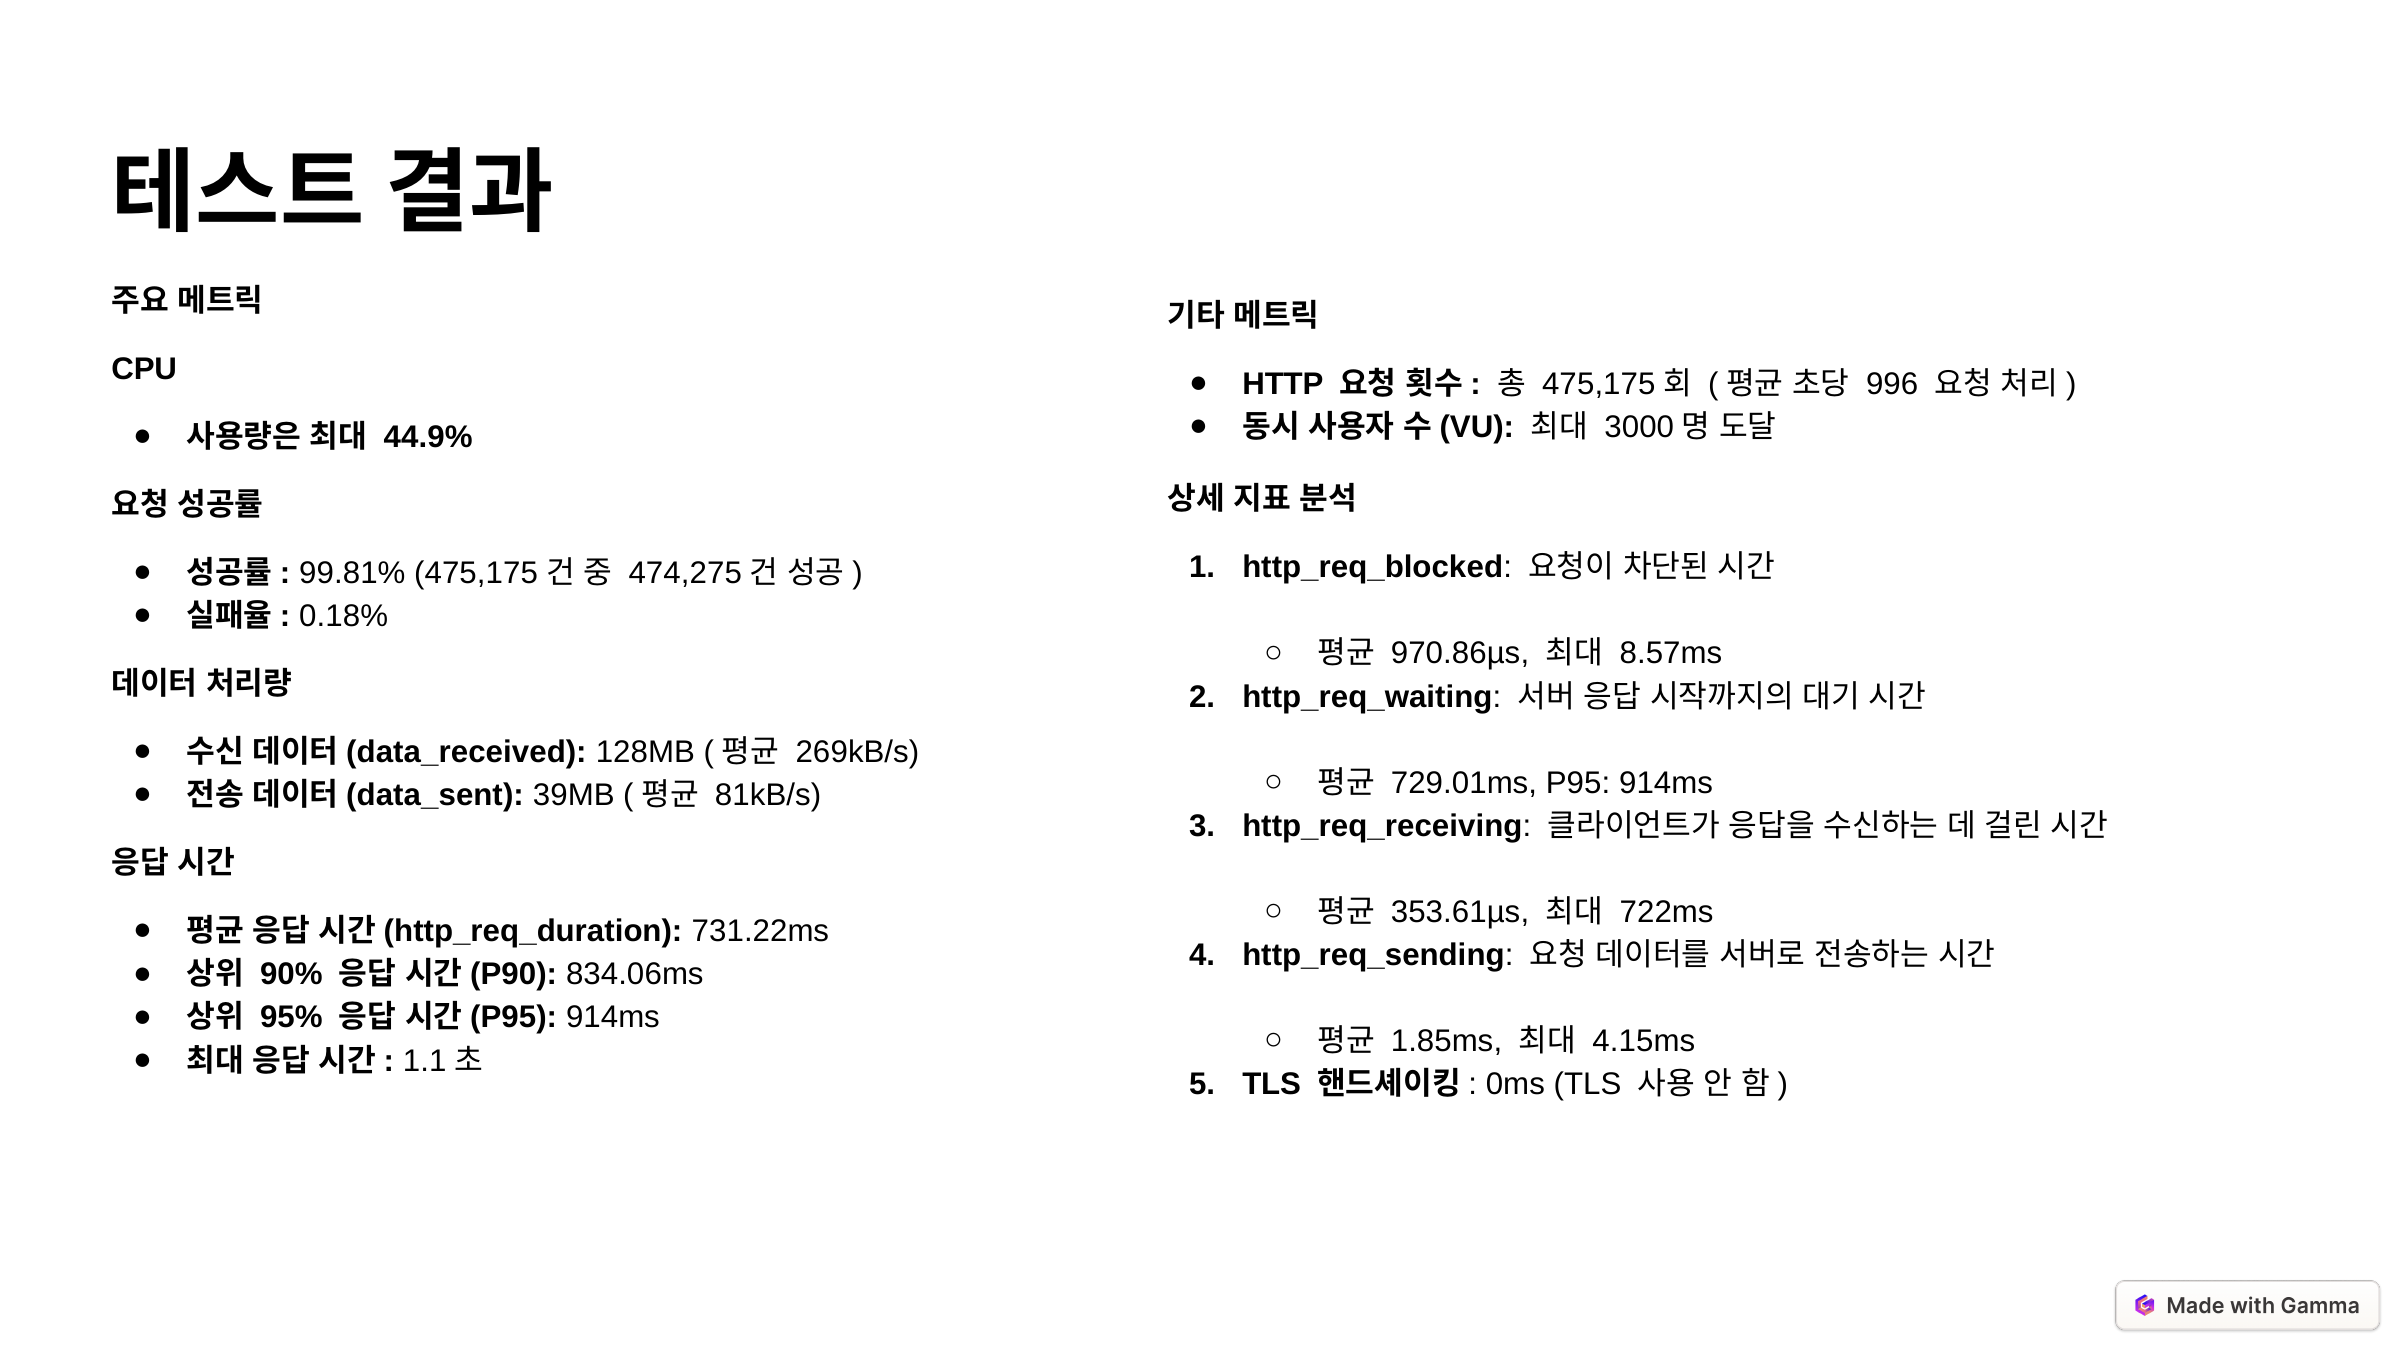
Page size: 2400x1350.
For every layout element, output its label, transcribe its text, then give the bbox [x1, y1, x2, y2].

text_box 테스트 결과 [111, 105, 1032, 221]
text_box 기타 메트릭 HTTP 요청 횟수: 총 475,175회 (평균 초당 996 요청 처리) 동시 사용자 수(VU): 최대 3000명 도달 상세 지표 분석 http_req_blocked: 요청이 차단된 시간 평균 970.86µs, 최대 8.57ms http_req_waiting: 서버 응답 시작까지의 대기 시간 평균 729.01ms, P95: 914ms http_req_receiving: 클라이언트가 응답을 수신하는 데 걸린 시간 평균 353.61µs, 최대 722ms http_req_sending: 요청 데이터를 서버로 전송하는 시간 평균 1.85ms, 최대 4.15ms TLS 핸드셰이킹: 0ms (TLS 사용 안 함) [1152, 274, 2320, 1159]
picture [2106, 1271, 2389, 1339]
text_box 주요 메트릭 CPU 사용량은 최대 44.9% 요청 성공률 성공률: 99.81% (475,175건 중 474,275건 성공) 실패율: 0.18% 데이터 처리량 수신 데이터(data_received): 128MB (평균 269kB/s) 전송 데이터(data_sent): 39MB (평균 81kB/s) 응답 시간 평균 응답 시간(http_req_duration): 731.22ms 상위 90% 응답 시간(P90): 834.06ms 상위 95% 응답 시간(P95): 914ms 최대 응답 시간: 1.1초 [111, 274, 1073, 1076]
